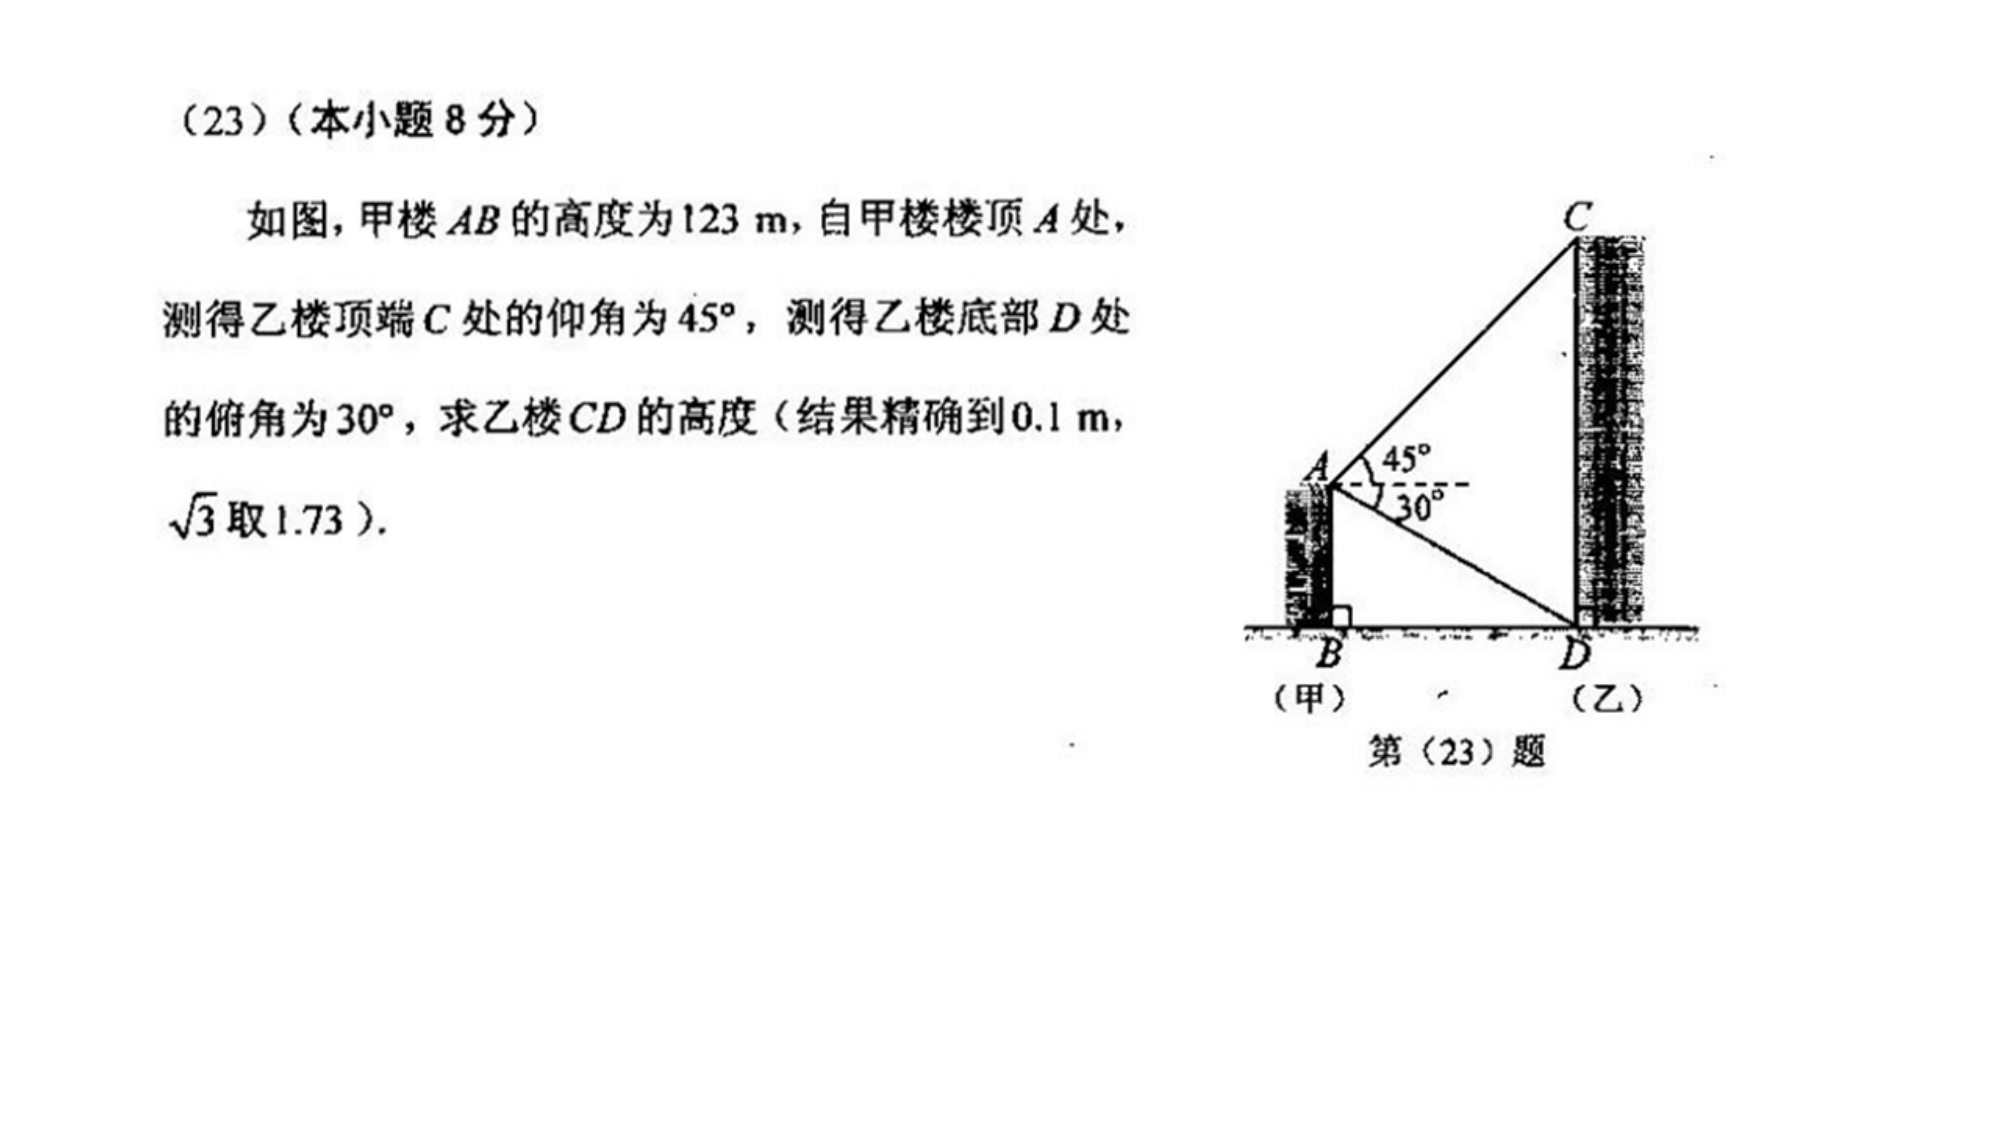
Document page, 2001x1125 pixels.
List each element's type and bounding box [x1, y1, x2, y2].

picture [137, 45, 1797, 791]
